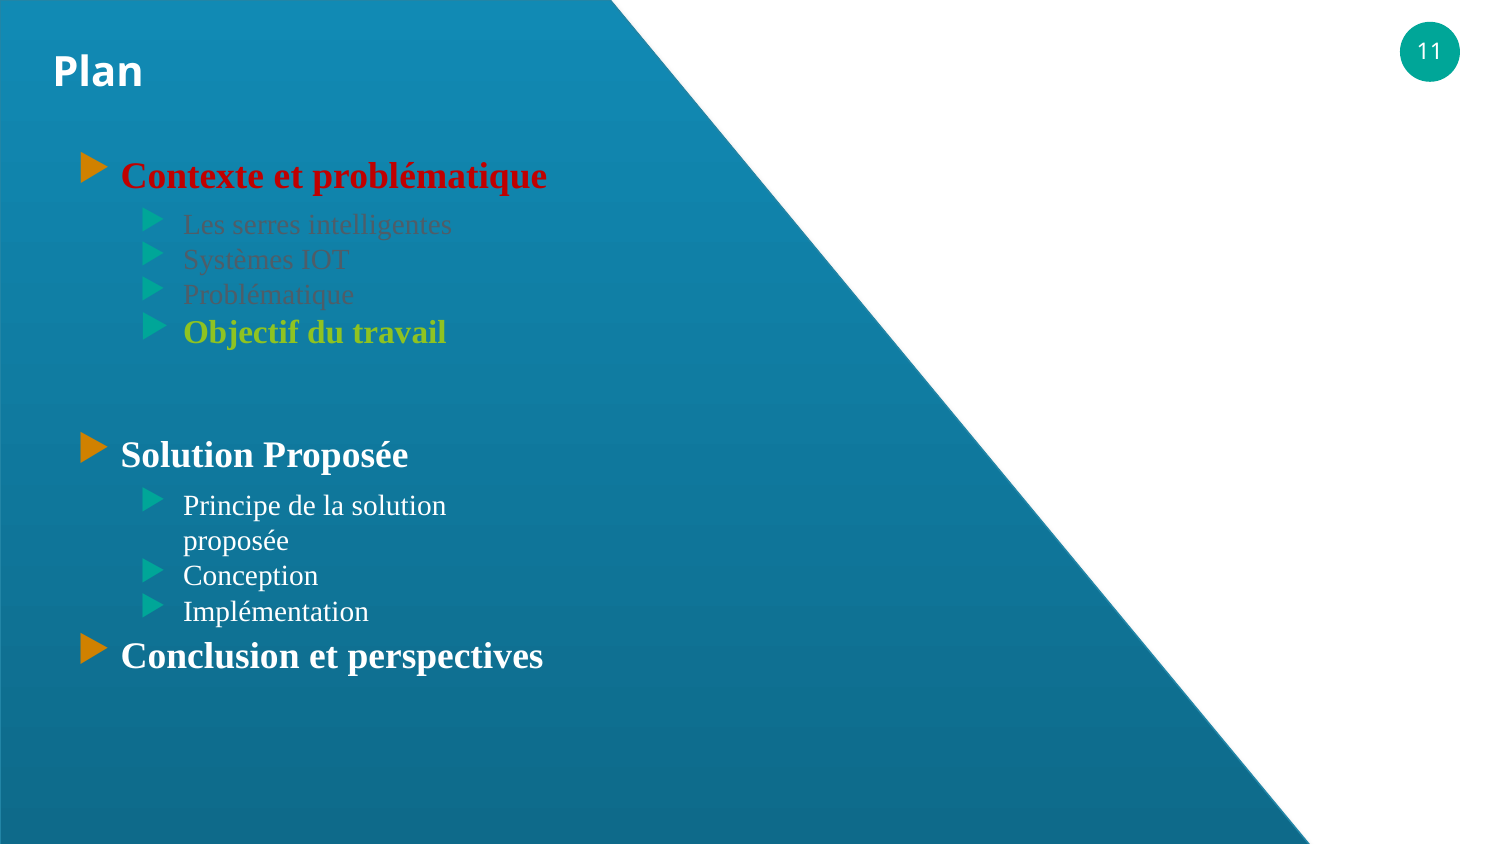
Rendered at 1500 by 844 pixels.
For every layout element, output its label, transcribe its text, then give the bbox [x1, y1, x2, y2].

text_box Les serres intelligentes Systèmes IOT Problématique Objectif du travail [124, 203, 575, 393]
text_box Contexte et problématique [62, 120, 600, 203]
text_box [0, 0, 1310, 844]
text_box Principe de la solution proposée Conception Implémentation [124, 483, 575, 533]
text_box [62, 533, 888, 601]
text_box Plan [37, 37, 525, 103]
text_box Solution Proposée [62, 399, 888, 483]
text_box Conclusion et perspectives [62, 601, 888, 684]
